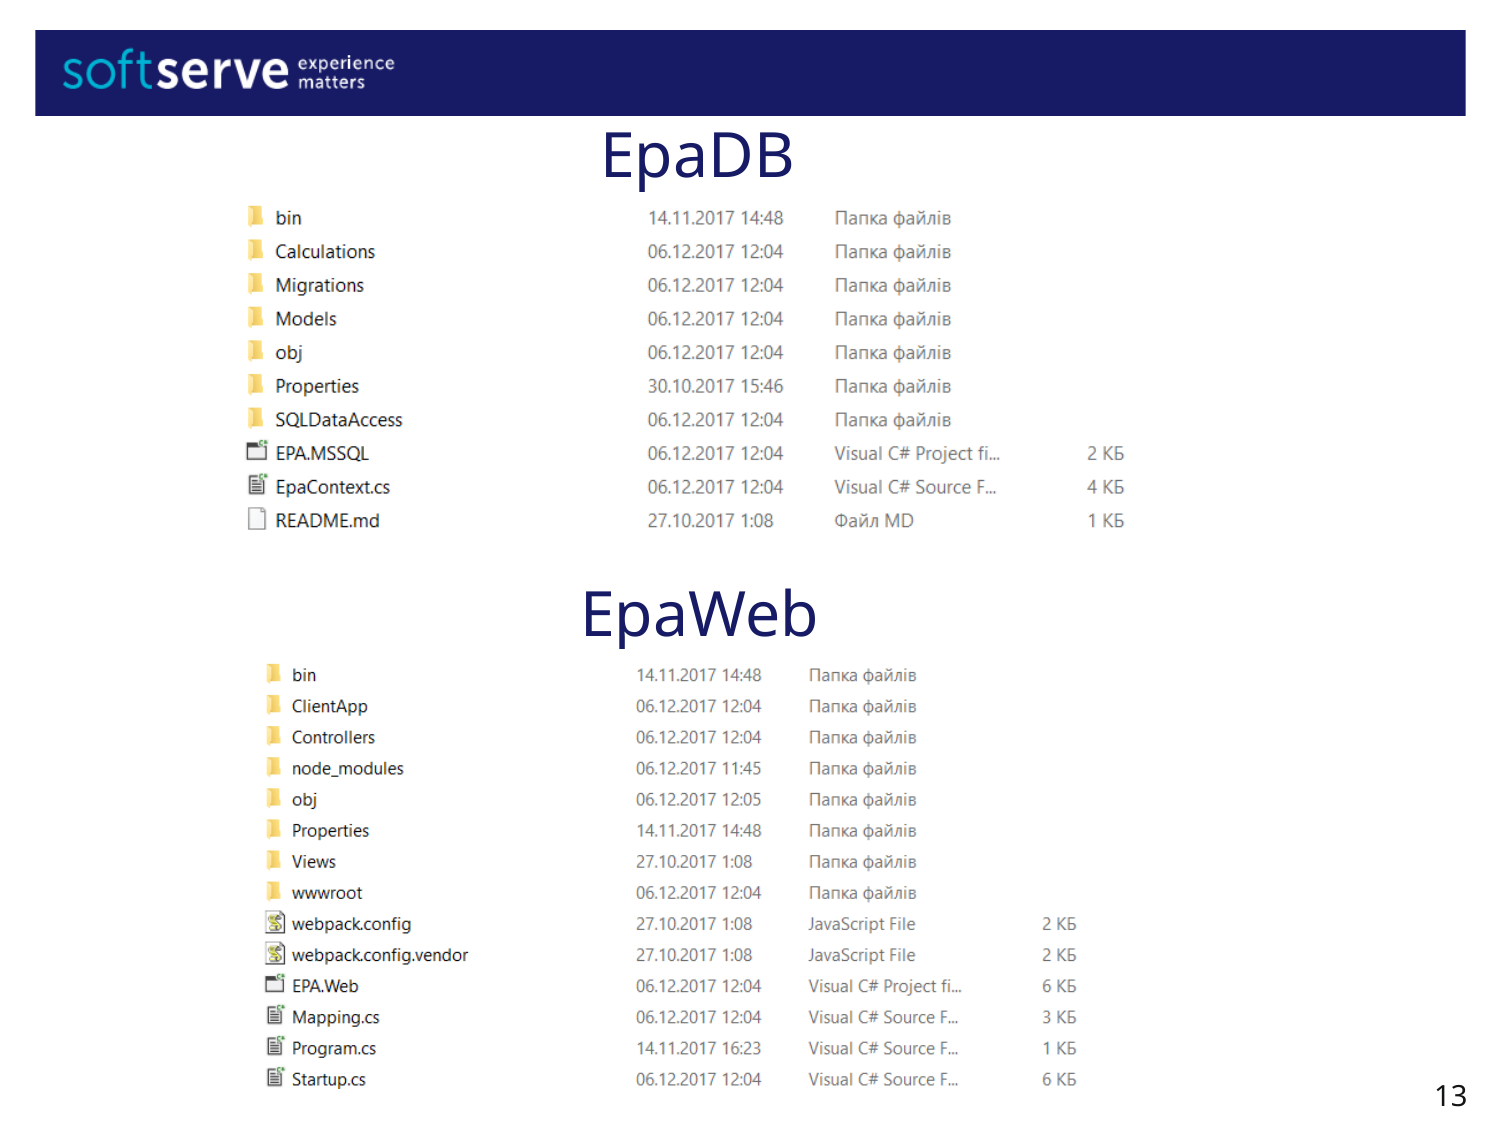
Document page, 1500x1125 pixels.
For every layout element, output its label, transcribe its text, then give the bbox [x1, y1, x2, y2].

picture [227, 191, 1152, 551]
subtitle EpaWeb [94, 574, 1305, 650]
text_box EpaDB [75, 116, 1320, 192]
picture [261, 649, 1118, 1089]
slide_number 13 [1419, 1070, 1500, 1125]
